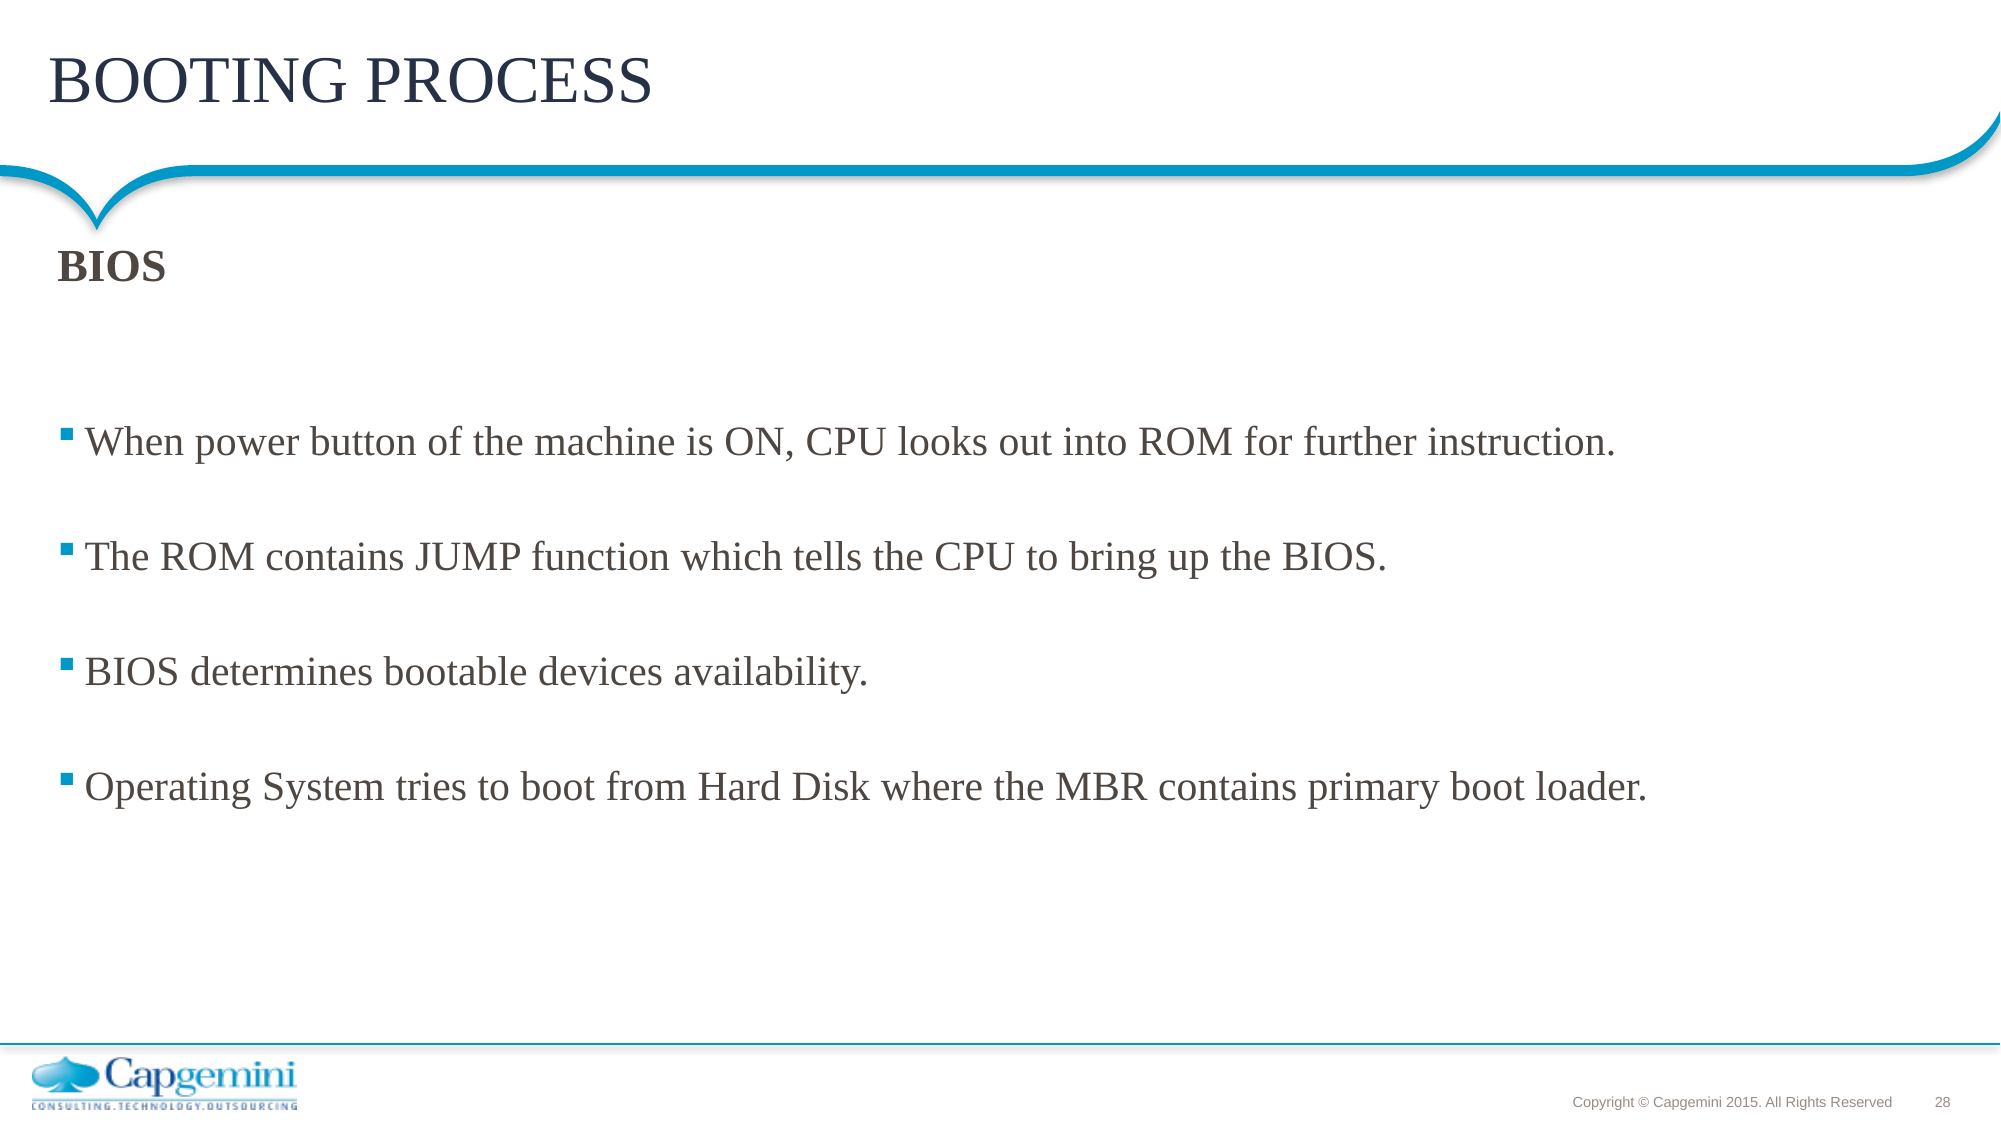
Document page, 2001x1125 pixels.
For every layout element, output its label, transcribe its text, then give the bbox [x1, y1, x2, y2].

picture [32, 1056, 297, 1110]
text_box BOOTING PROCESS [0, 0, 2000, 165]
list BIOS When power button of the machine is ON, CPU looks out into ROM for further instruction. The ROM contains JUMP function which tells the CPU to bring up the BIOS. BIOS determines bootable devices availability. Operating System tries to boot from Hard Disk where the MBR contains primary boot loader. [39, 230, 1975, 965]
